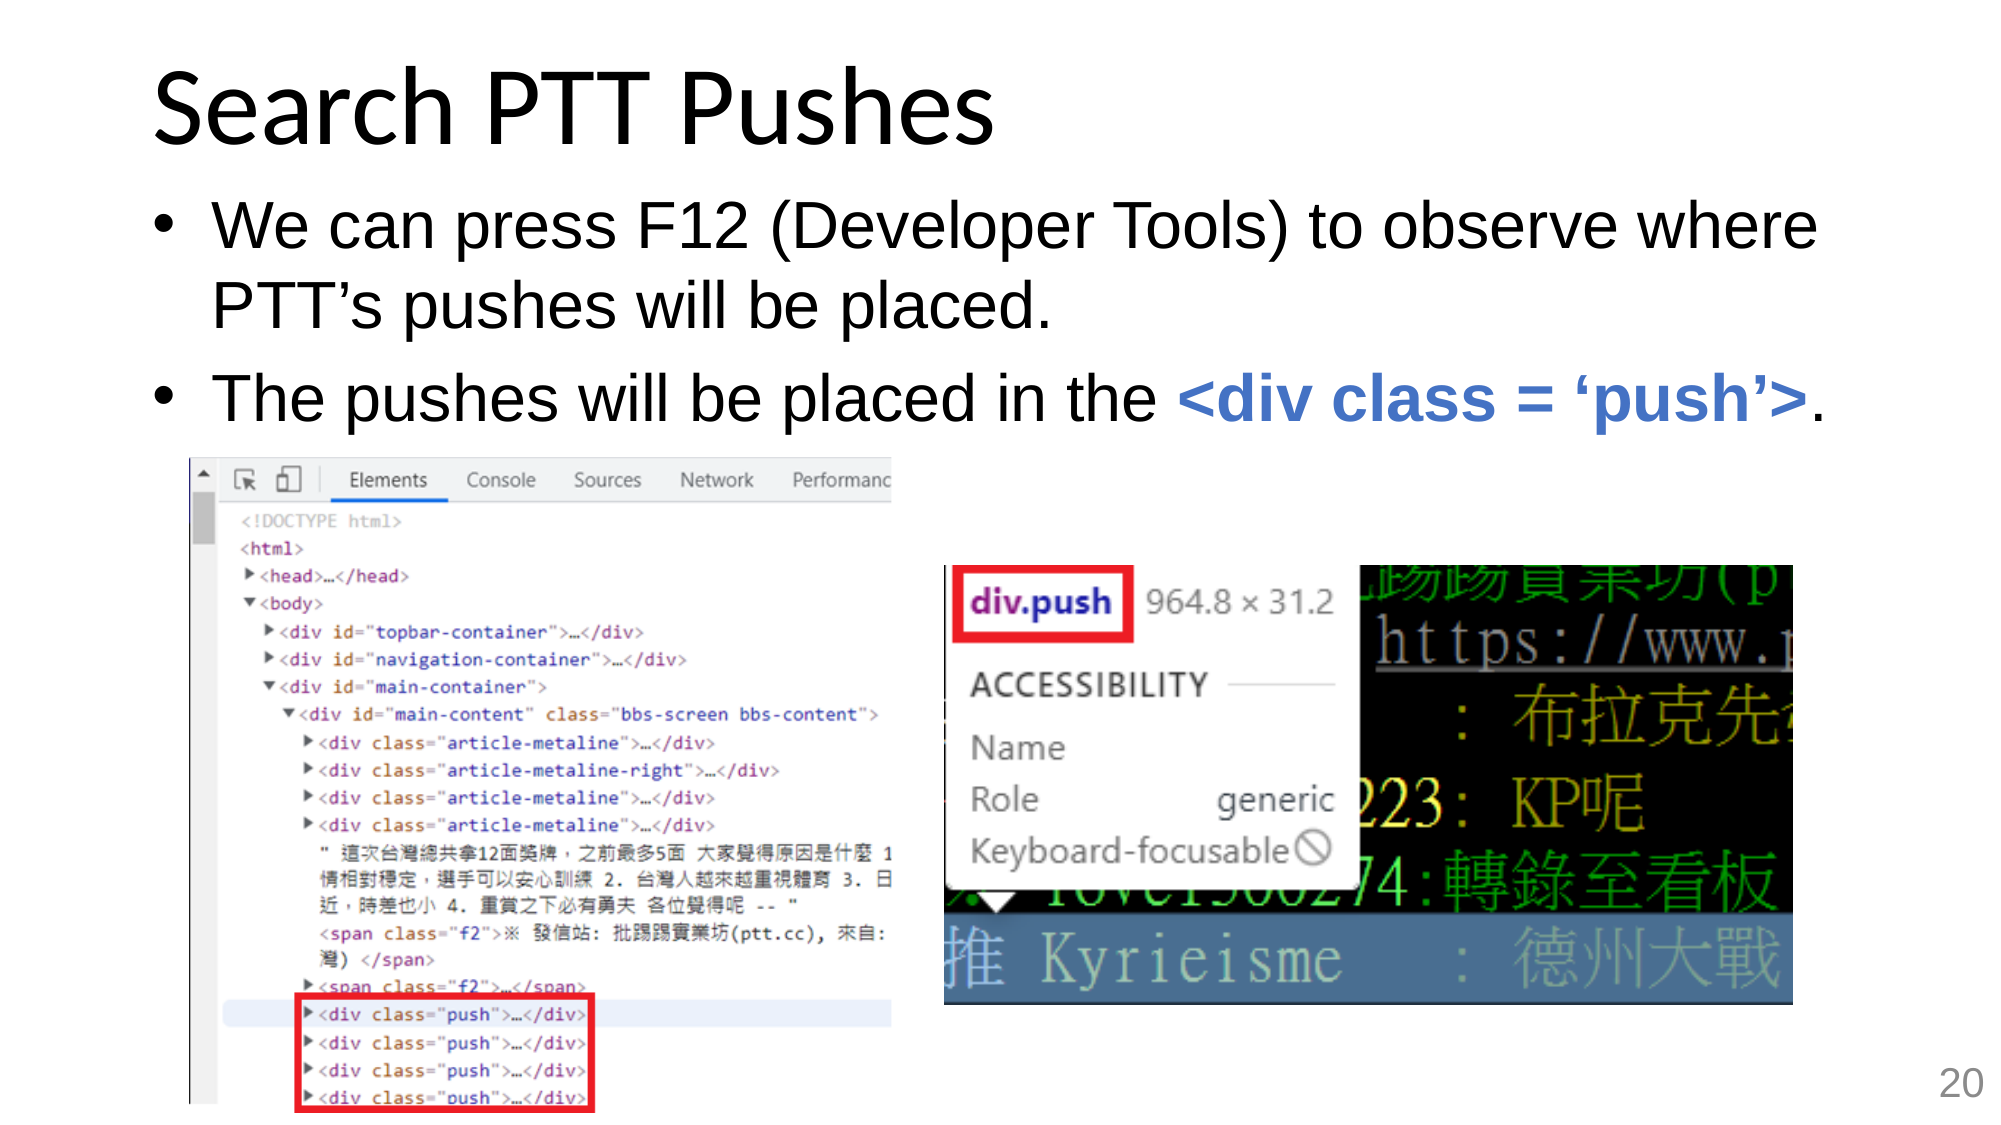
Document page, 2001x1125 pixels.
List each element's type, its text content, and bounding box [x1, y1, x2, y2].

title Search PTT Pushes [137, 0, 1863, 174]
slide_number 20 [1550, 1050, 2000, 1111]
picture [944, 565, 1793, 1005]
list We can press F12 (Developer Tools) to observe where PTT’s pushes will be placed. The pushes will be placed in the <div class = ‘push’>. [137, 174, 1863, 889]
picture [189, 457, 893, 1113]
